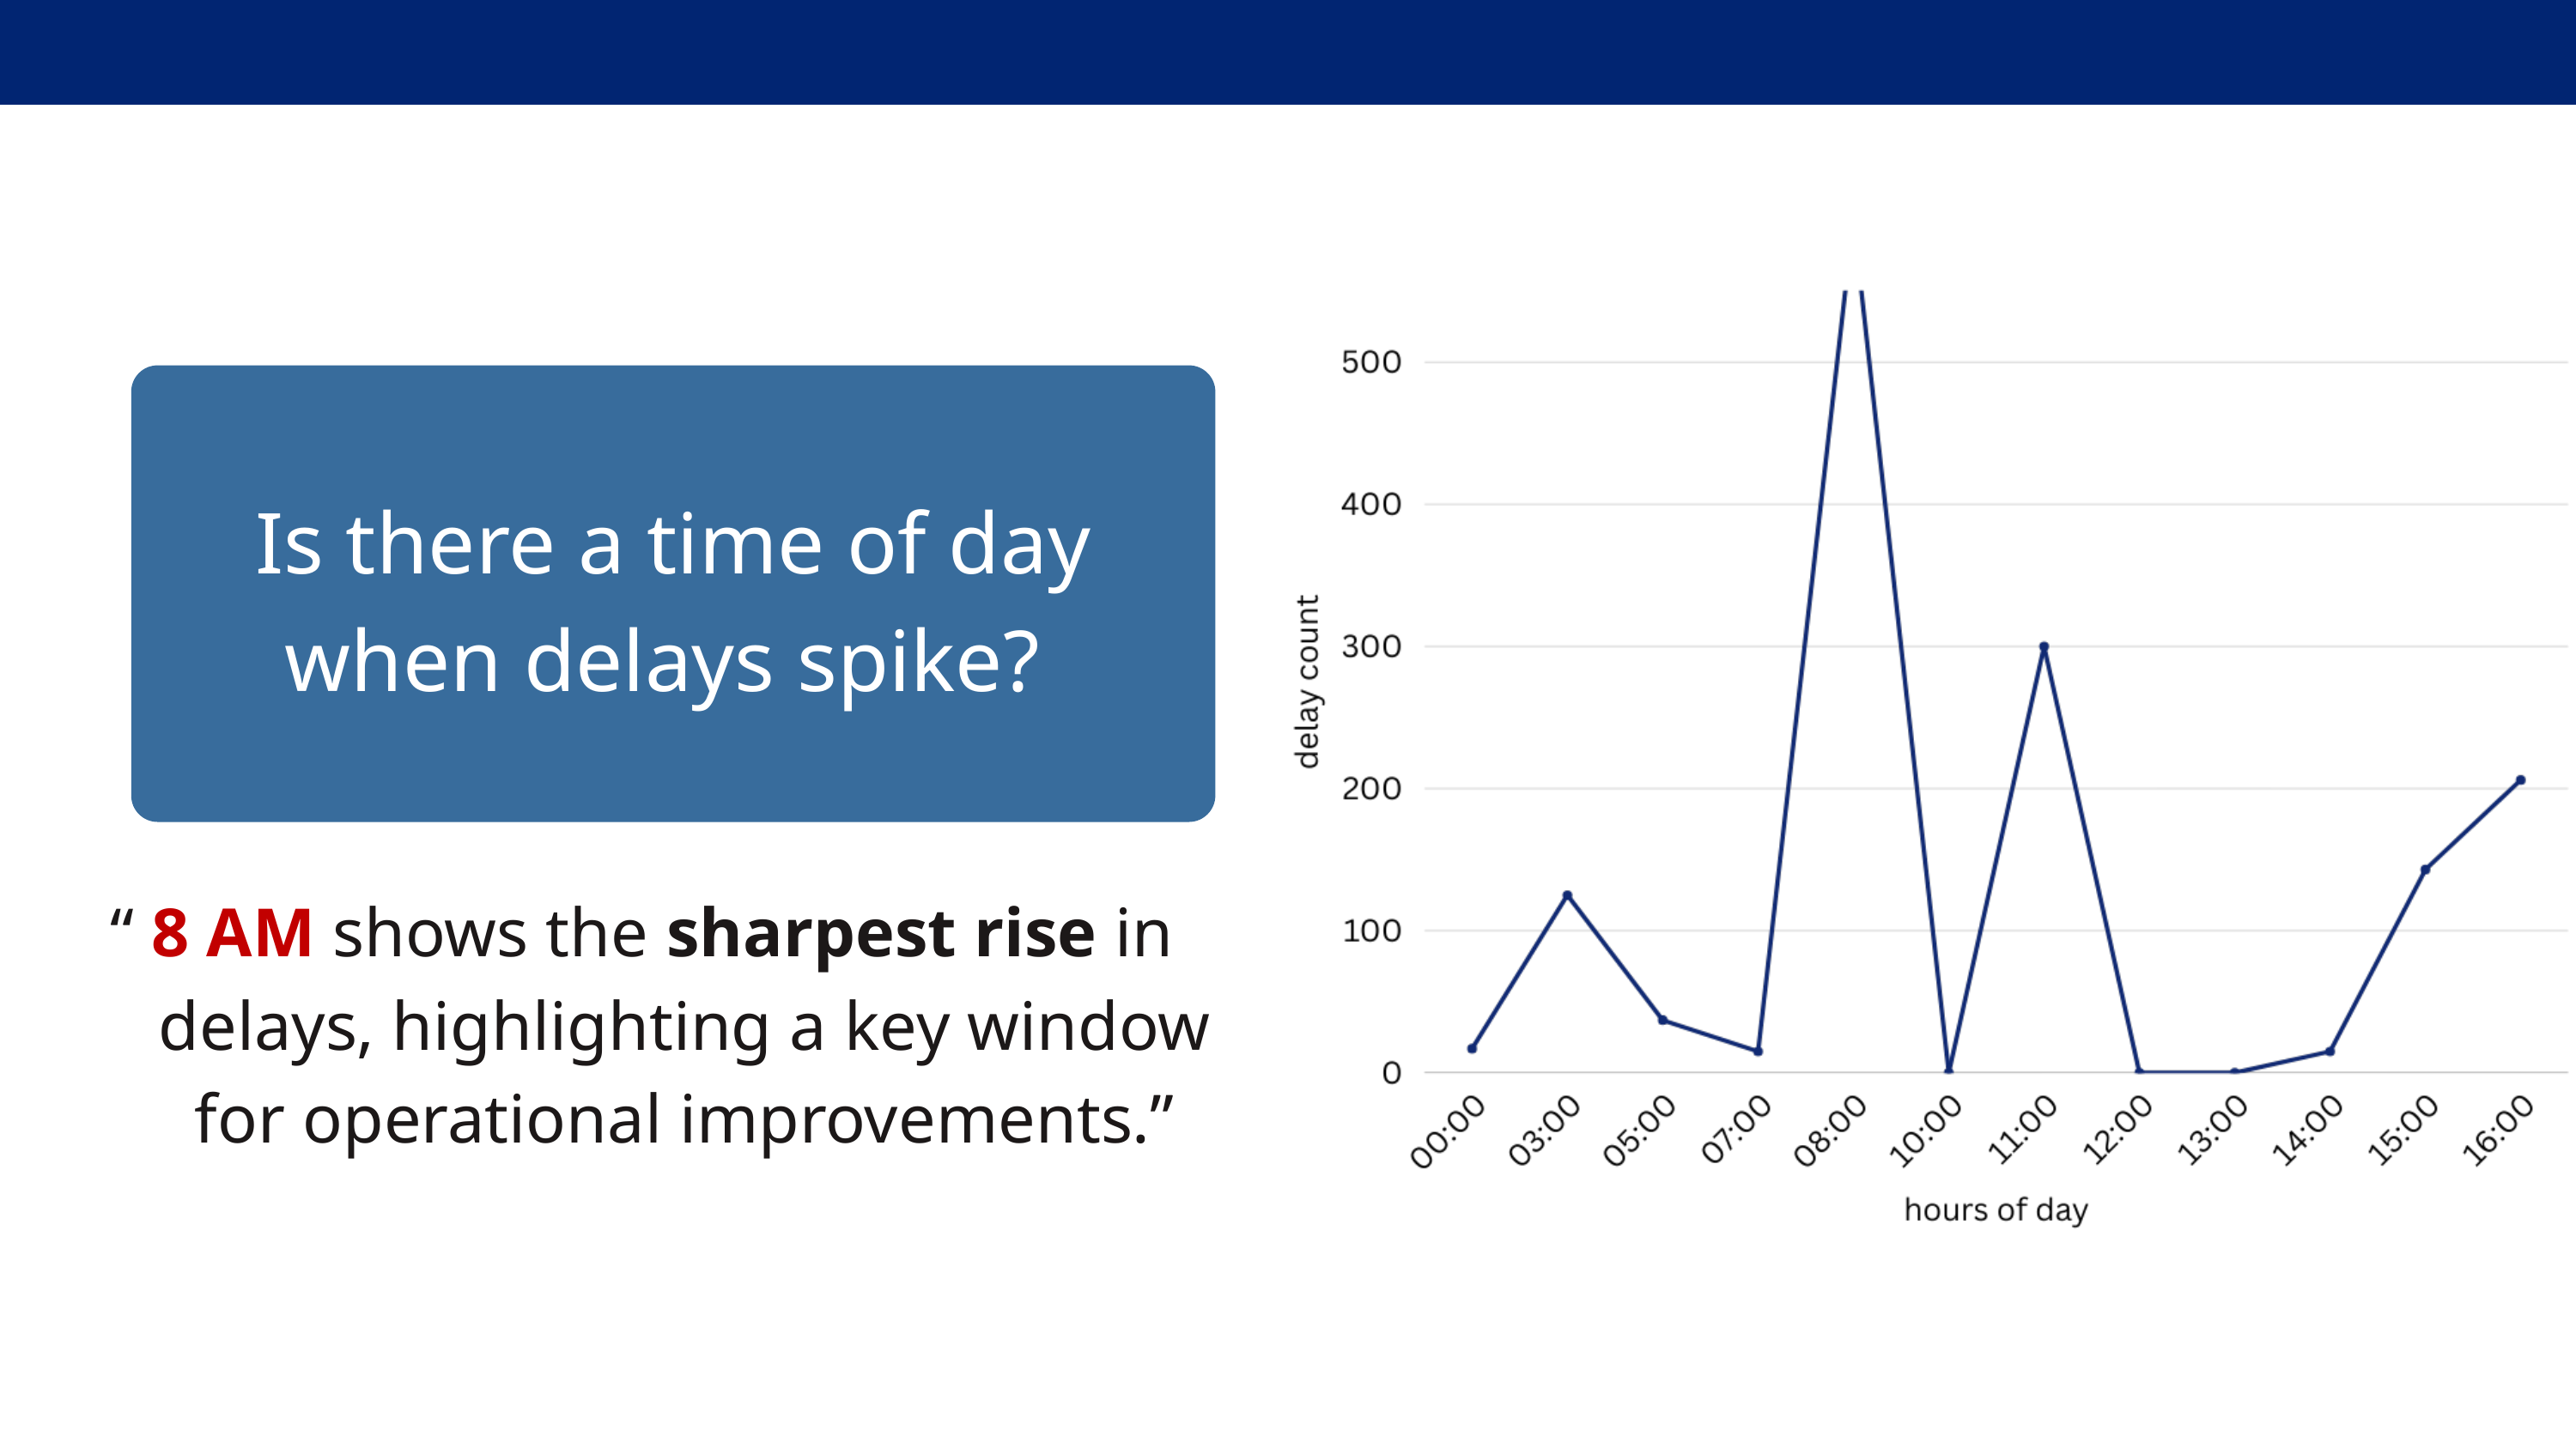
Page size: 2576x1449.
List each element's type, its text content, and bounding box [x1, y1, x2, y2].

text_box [131, 365, 1216, 822]
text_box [0, 0, 2576, 105]
picture [1130, 129, 2576, 1390]
text_box “ 8 AM shows the sharpest rise in delays, highlighting a key window for operational improvements.” [106, 876, 1126, 1157]
